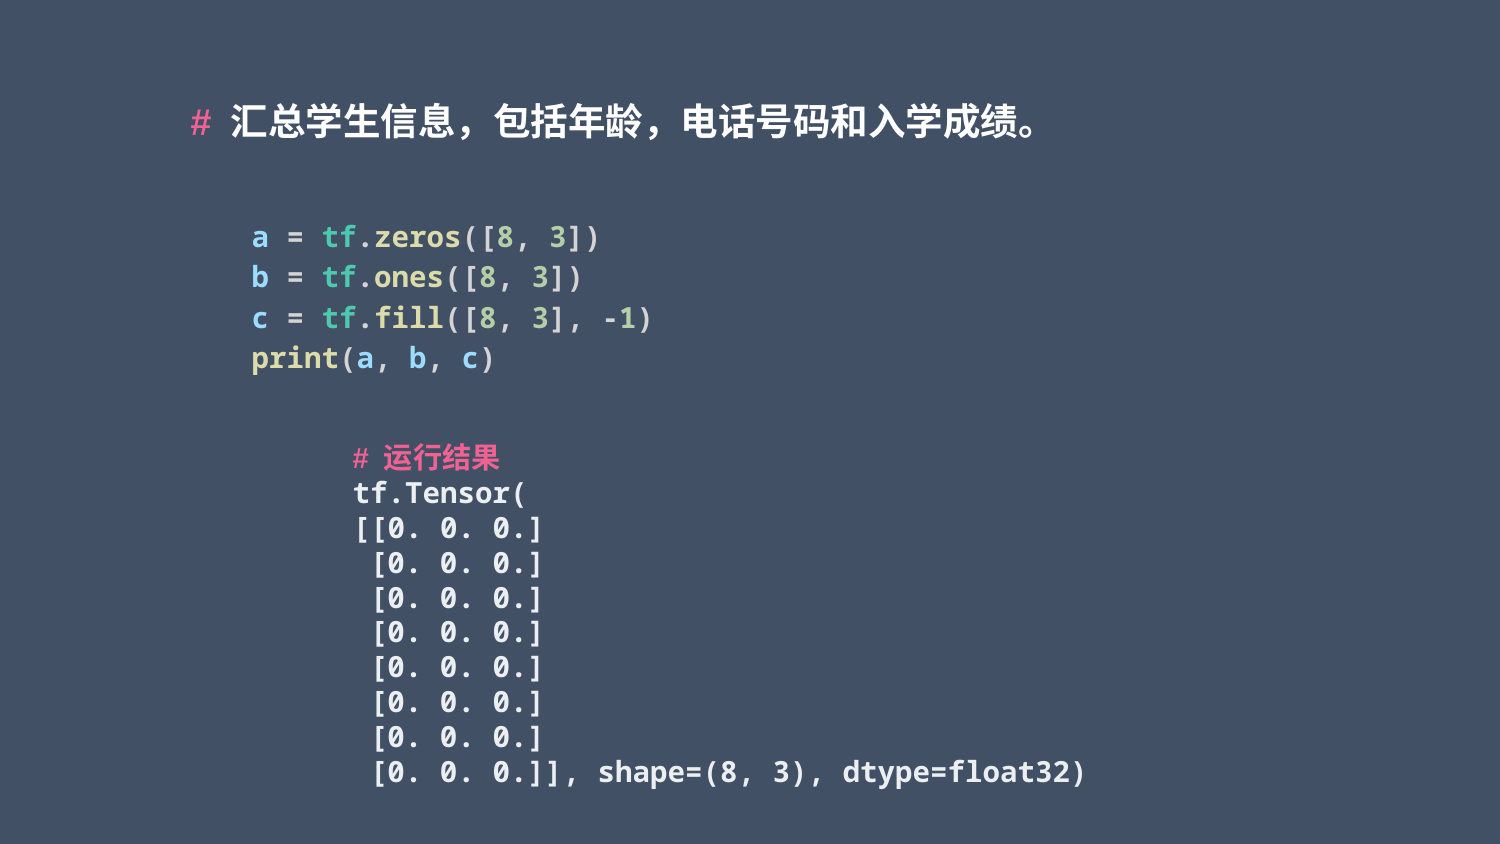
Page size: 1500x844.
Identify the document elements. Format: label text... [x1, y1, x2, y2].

text_box # 汇总学生信息，包括年龄，电话号码和入学成绩。 [181, 88, 1354, 183]
text_box # 运行结果 tf.Tensor( [[0. 0. 0.] [0. 0. 0.] [0. 0. 0.] [0. 0. 0.] [0. 0. 0.] [0. 0. 0.] [0. 0. 0.] [0. 0. 0.]], shape=(8, 3), dtype=float32) [337, 431, 1408, 796]
subtitle a = tf.zeros([8, 3]) b = tf.ones([8, 3]) c = tf.fill([8, 3], -1) print(a, b, c) [212, 198, 1220, 401]
